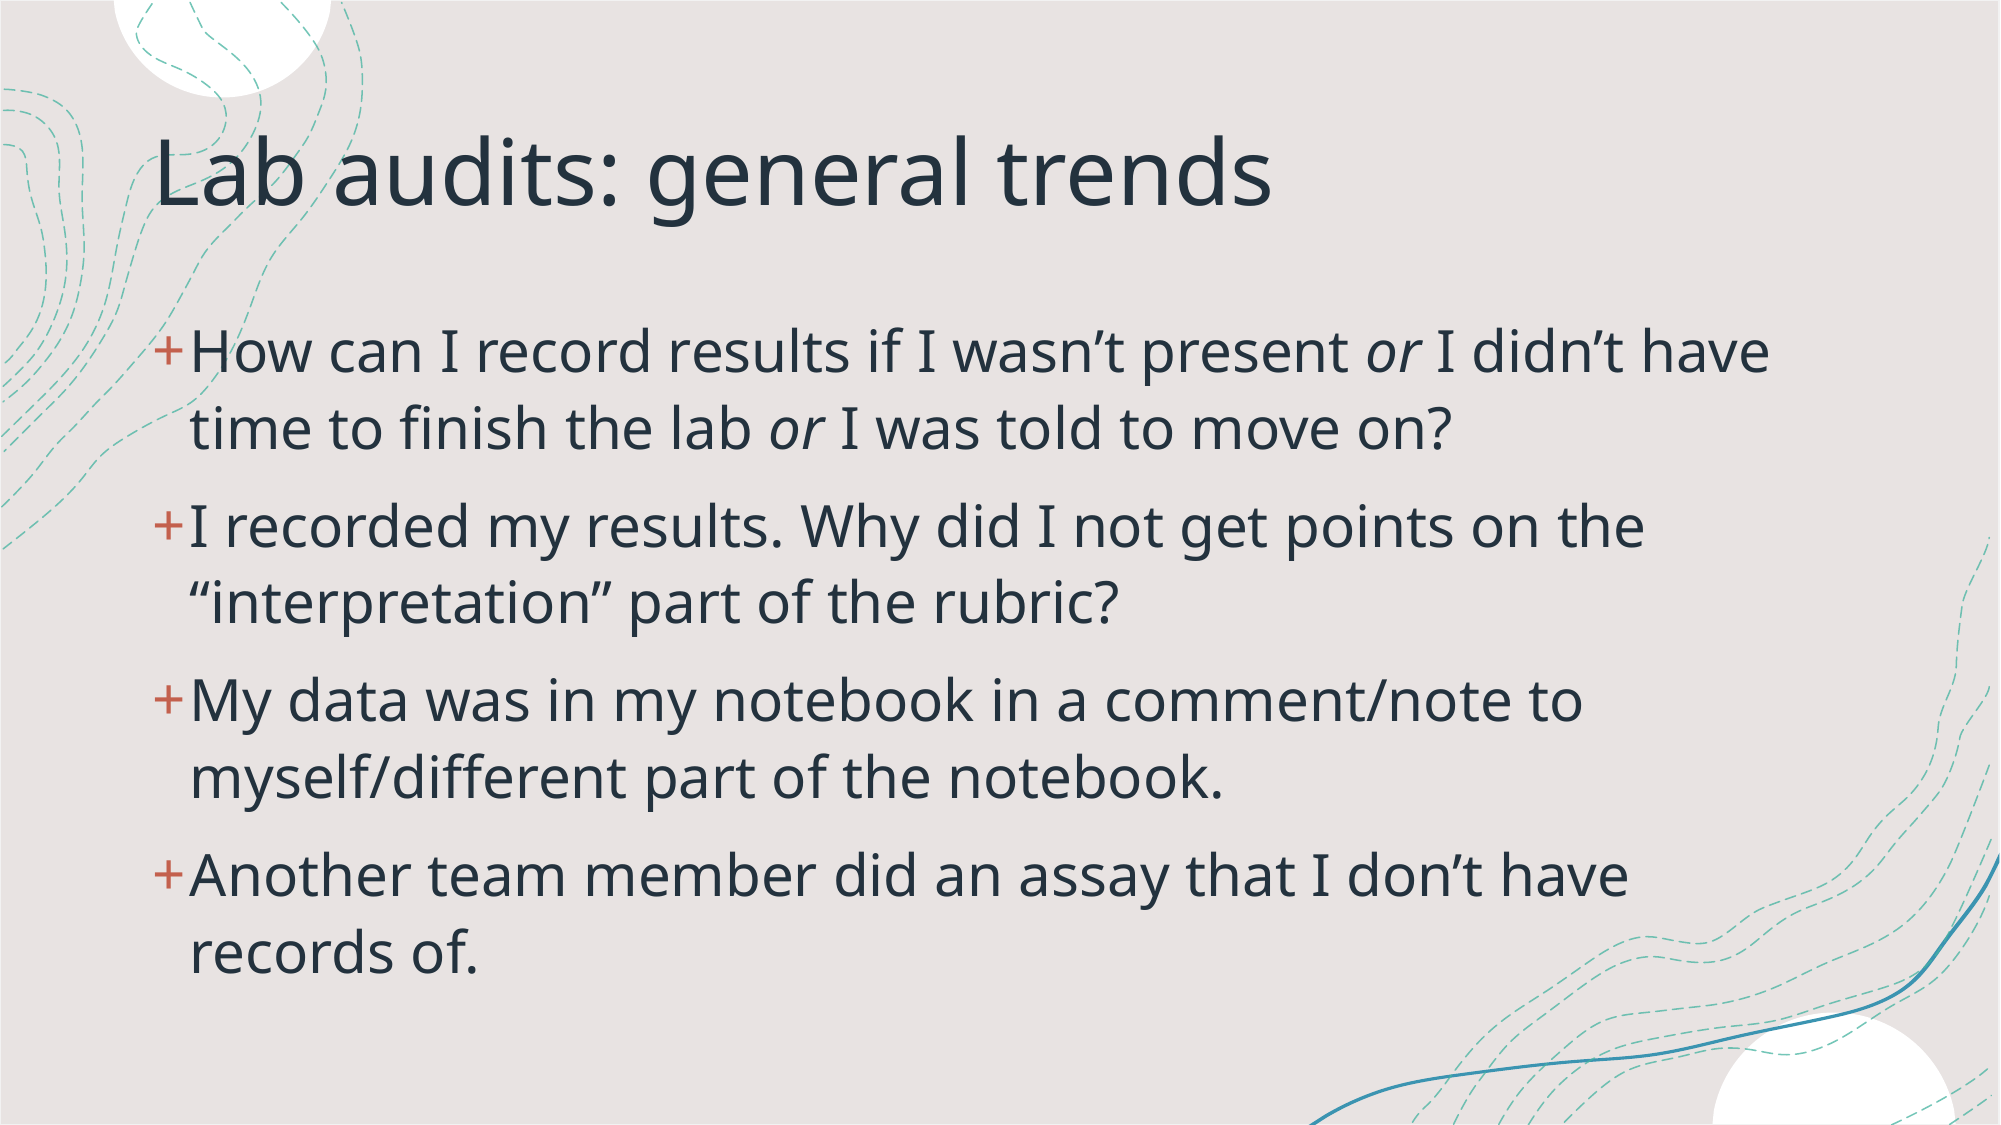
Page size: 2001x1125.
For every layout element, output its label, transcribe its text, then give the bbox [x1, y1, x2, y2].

title Lab audits: general trends [137, 59, 1863, 278]
list How can I record results if I wasn’t present or I didn’t have time to finish the lab or I was told to move on? I recorded my results. Why did I not get points on the “interpretation” part of the rubric? My data was in my notebook in a comment/note to myself/different part of the notebook. Another team member did an assay that I don’t have records of. [137, 299, 1863, 1014]
